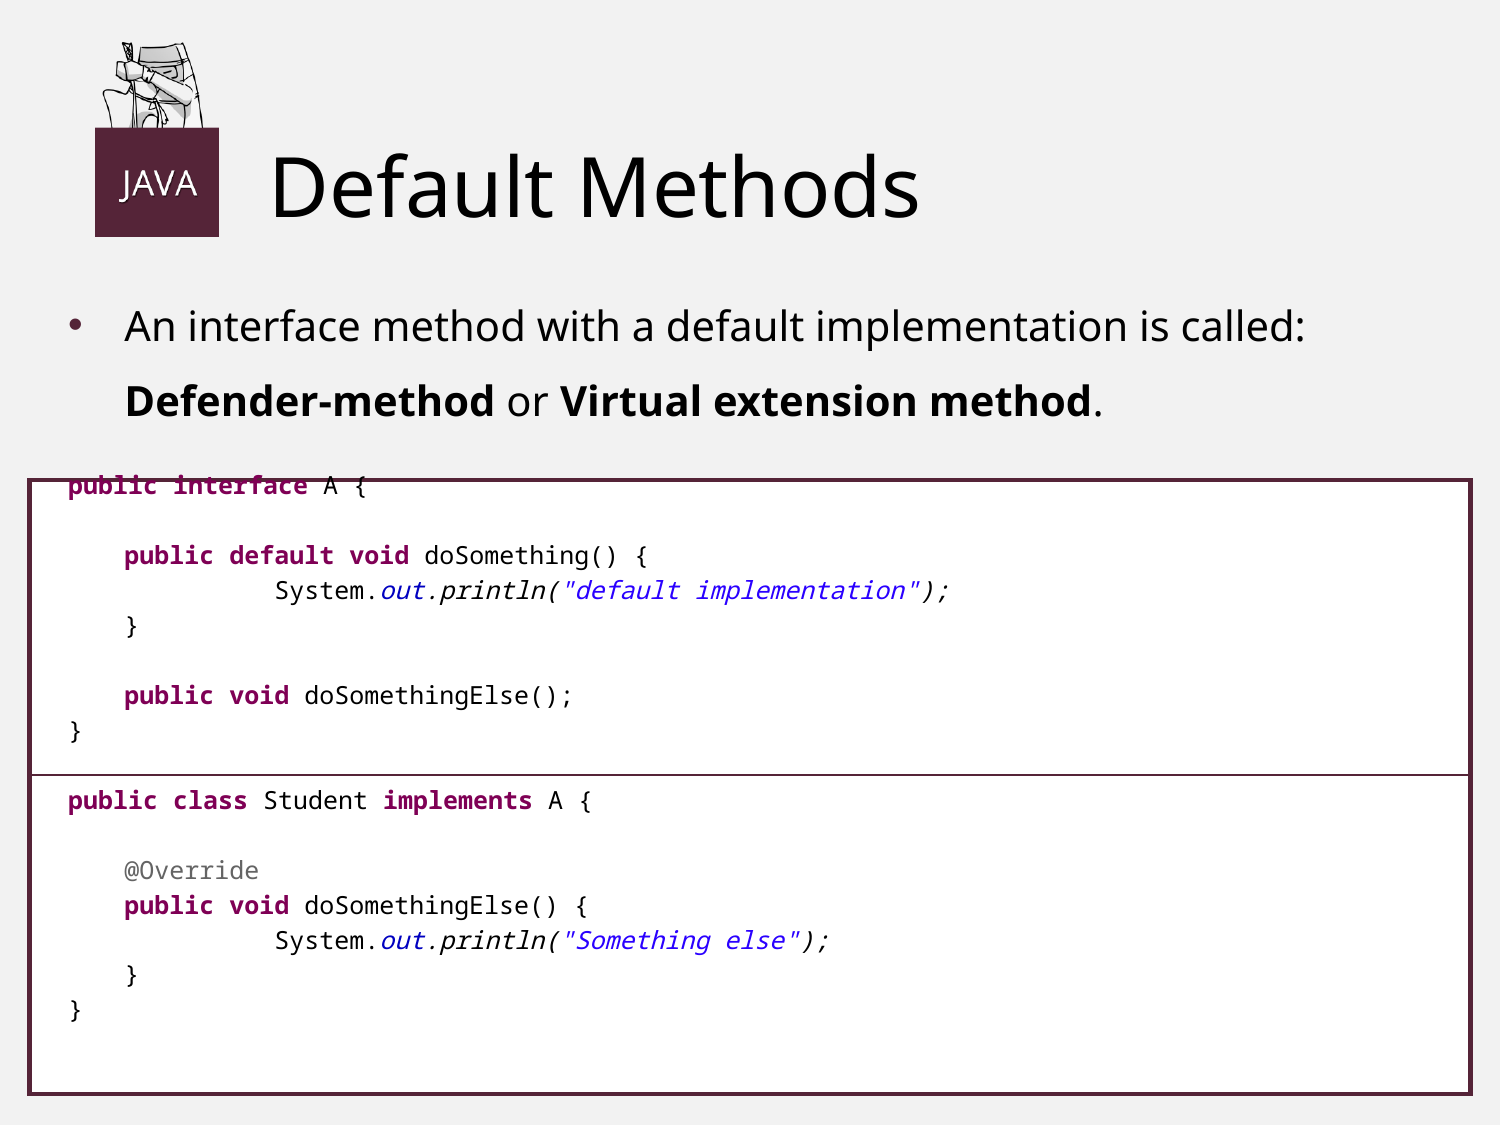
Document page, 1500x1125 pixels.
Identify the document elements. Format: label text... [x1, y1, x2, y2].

text_box [29, 780, 1471, 1094]
text_box An interface method with a default implementation is called: Defender-method or Virtual extension method. public interface A { public default void doSomething() { System.out.println("default implementation"); } public void doSomethingElse(); } public class Student implements A { @Override public void doSomethingElse() { System.out.println("Something else"); } } [53, 267, 1388, 693]
title Default Methods [253, 90, 1500, 279]
picture [95, 42, 219, 238]
text_box [29, 479, 1471, 774]
